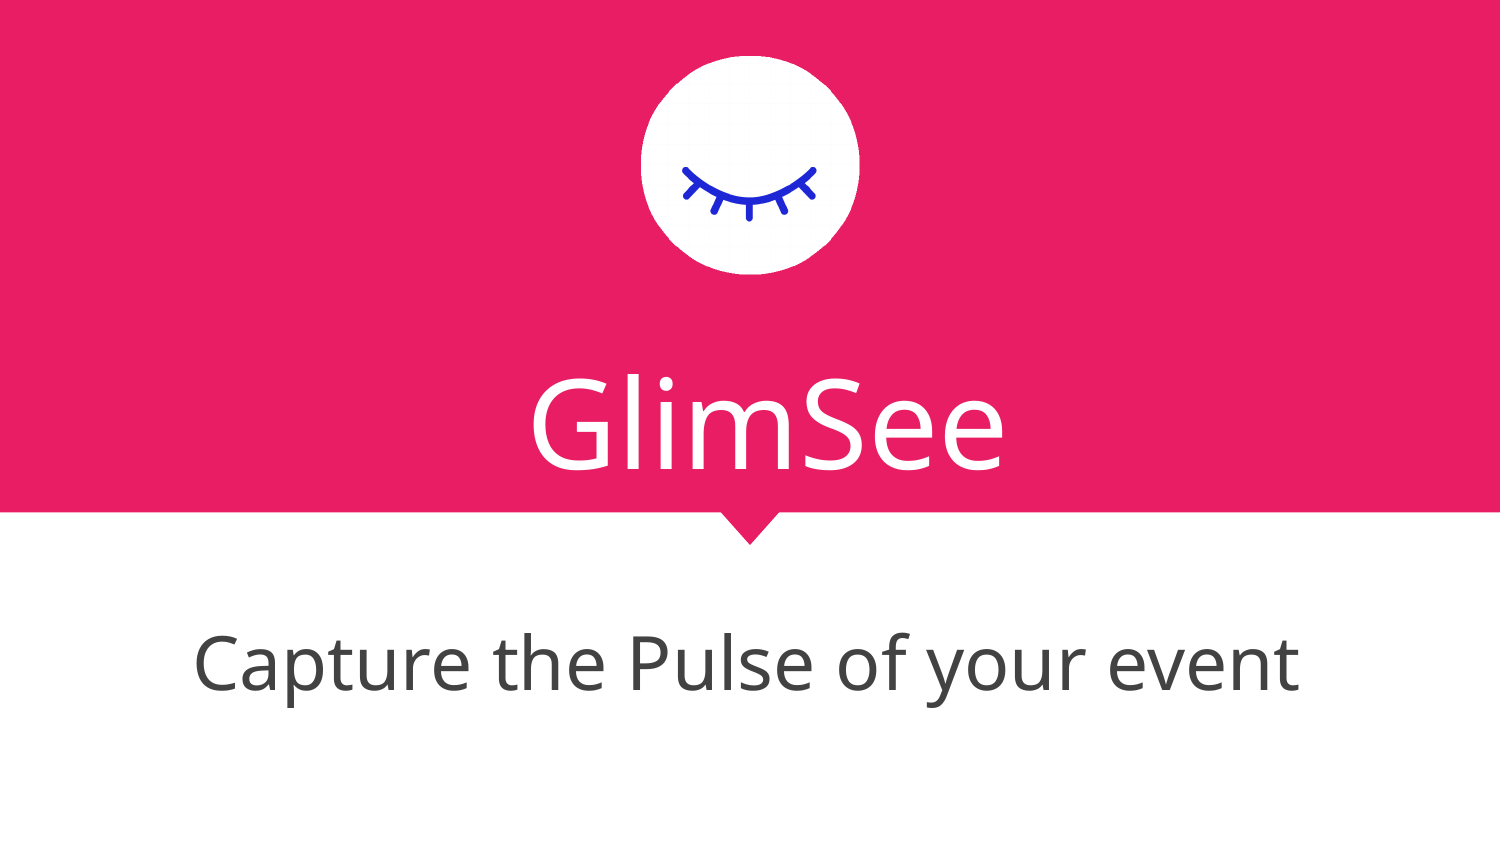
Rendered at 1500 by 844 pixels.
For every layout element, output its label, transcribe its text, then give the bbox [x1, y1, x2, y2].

picture [628, 43, 872, 287]
subtitle Capture the Pulse of your event [67, 557, 1427, 765]
title GlimSee [286, 182, 1250, 510]
